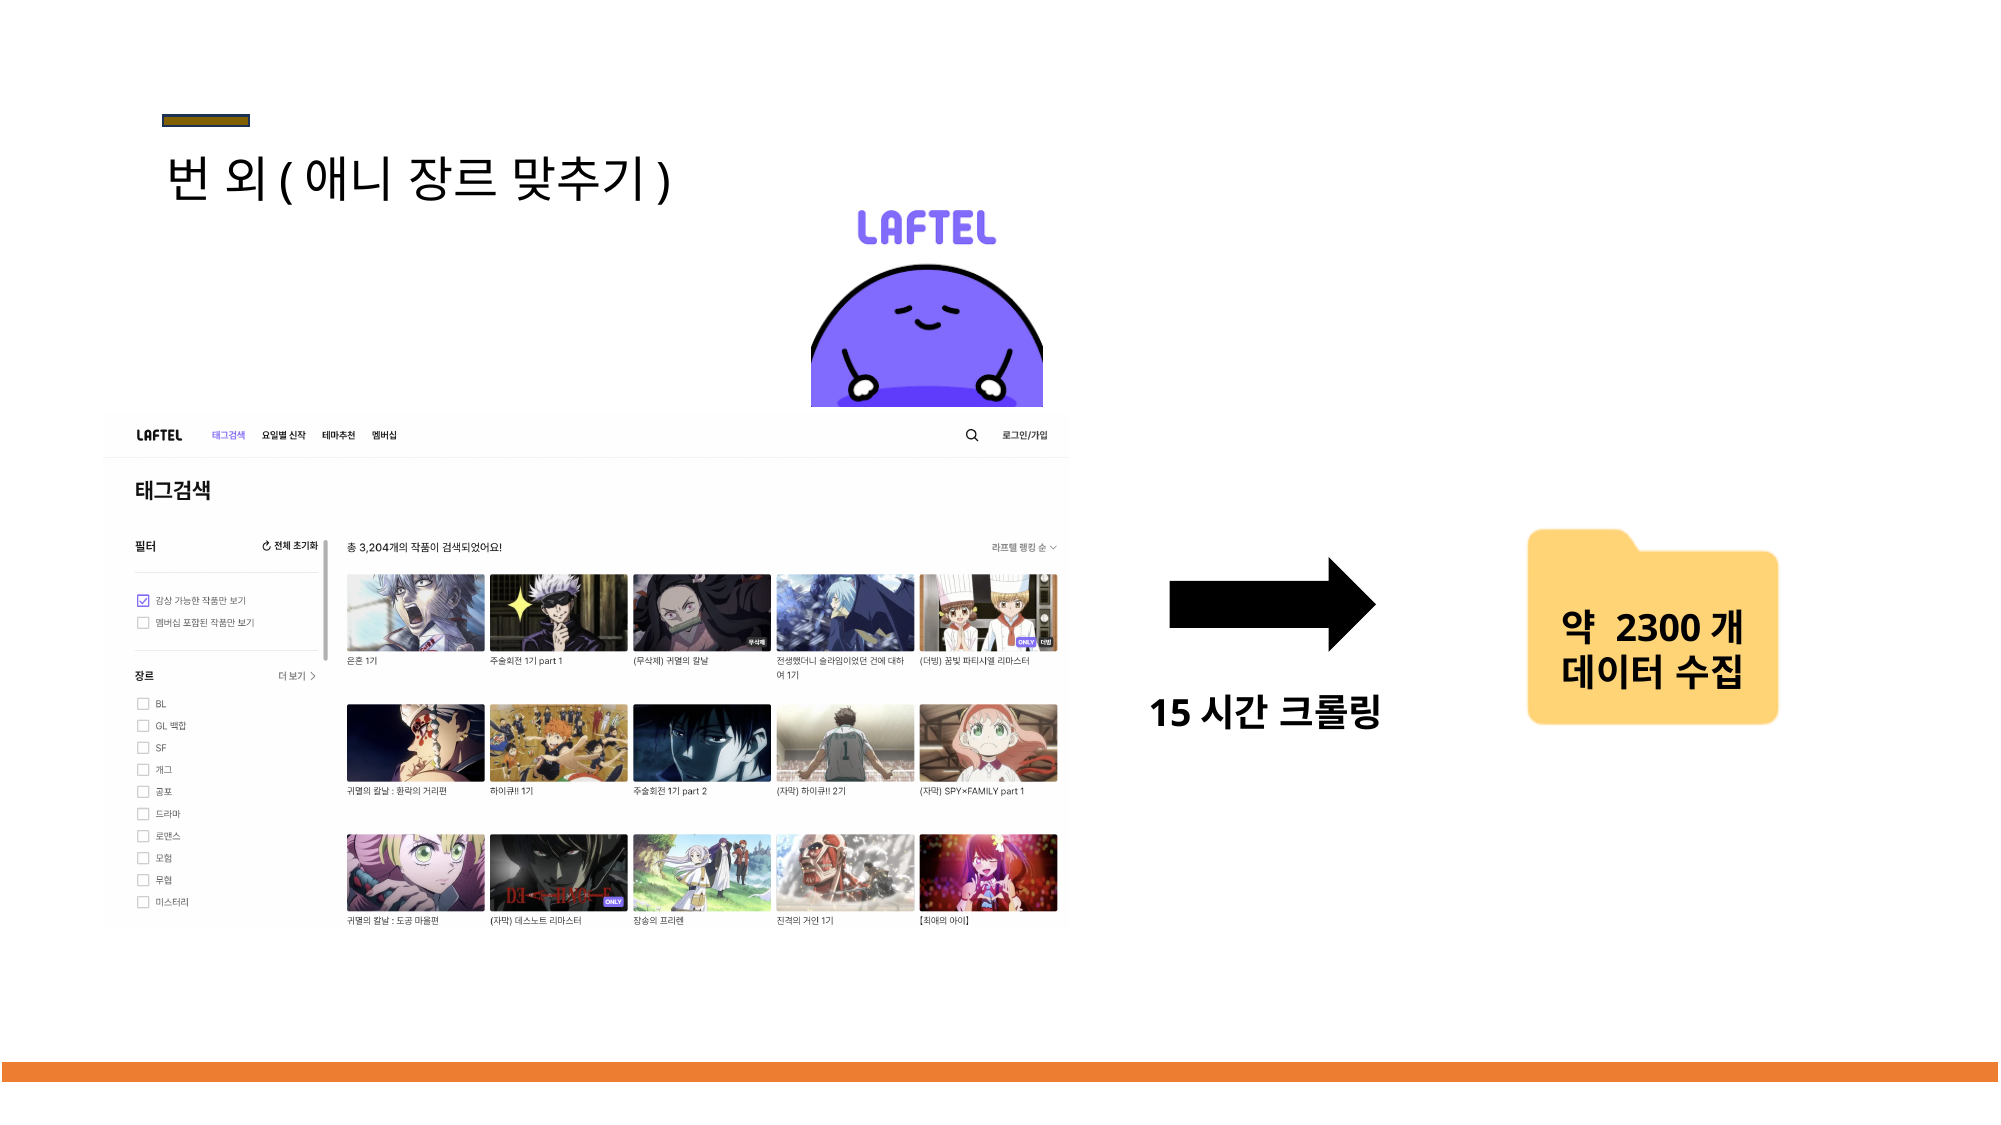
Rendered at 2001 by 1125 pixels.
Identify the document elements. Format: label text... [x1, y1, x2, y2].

text_box [0, 1059, 2000, 1085]
text_box 15시간 크롤링 [1103, 681, 1410, 742]
text_box [1169, 556, 1377, 652]
text_box [162, 114, 250, 127]
picture [103, 413, 1069, 930]
title 번 외(애니 장르 맞추기) [149, 93, 689, 216]
picture [811, 175, 1043, 407]
picture [1410, 443, 1897, 808]
